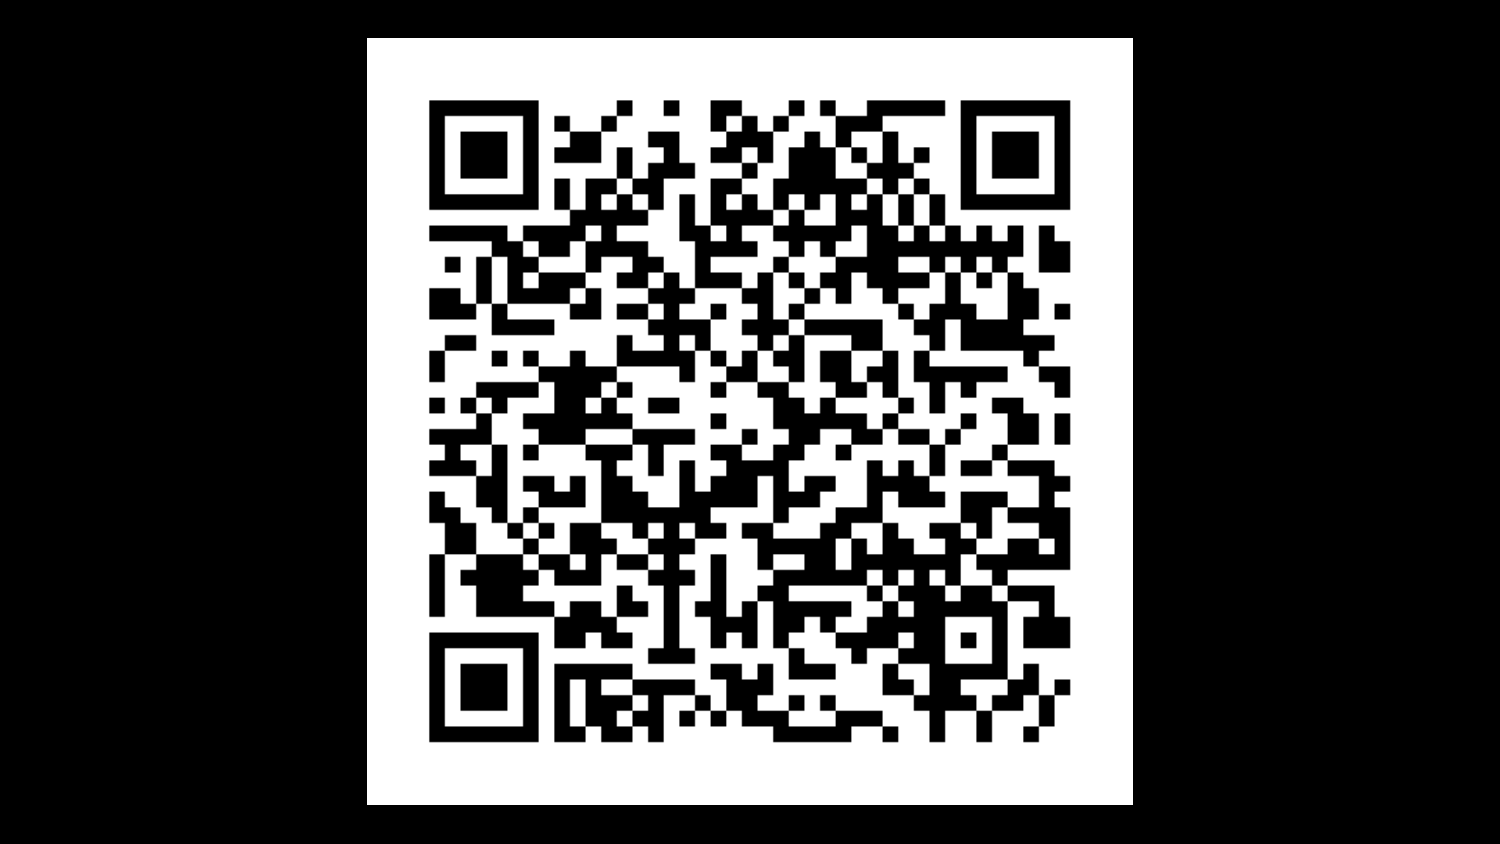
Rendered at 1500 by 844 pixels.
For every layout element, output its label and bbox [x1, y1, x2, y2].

picture [367, 38, 1133, 805]
